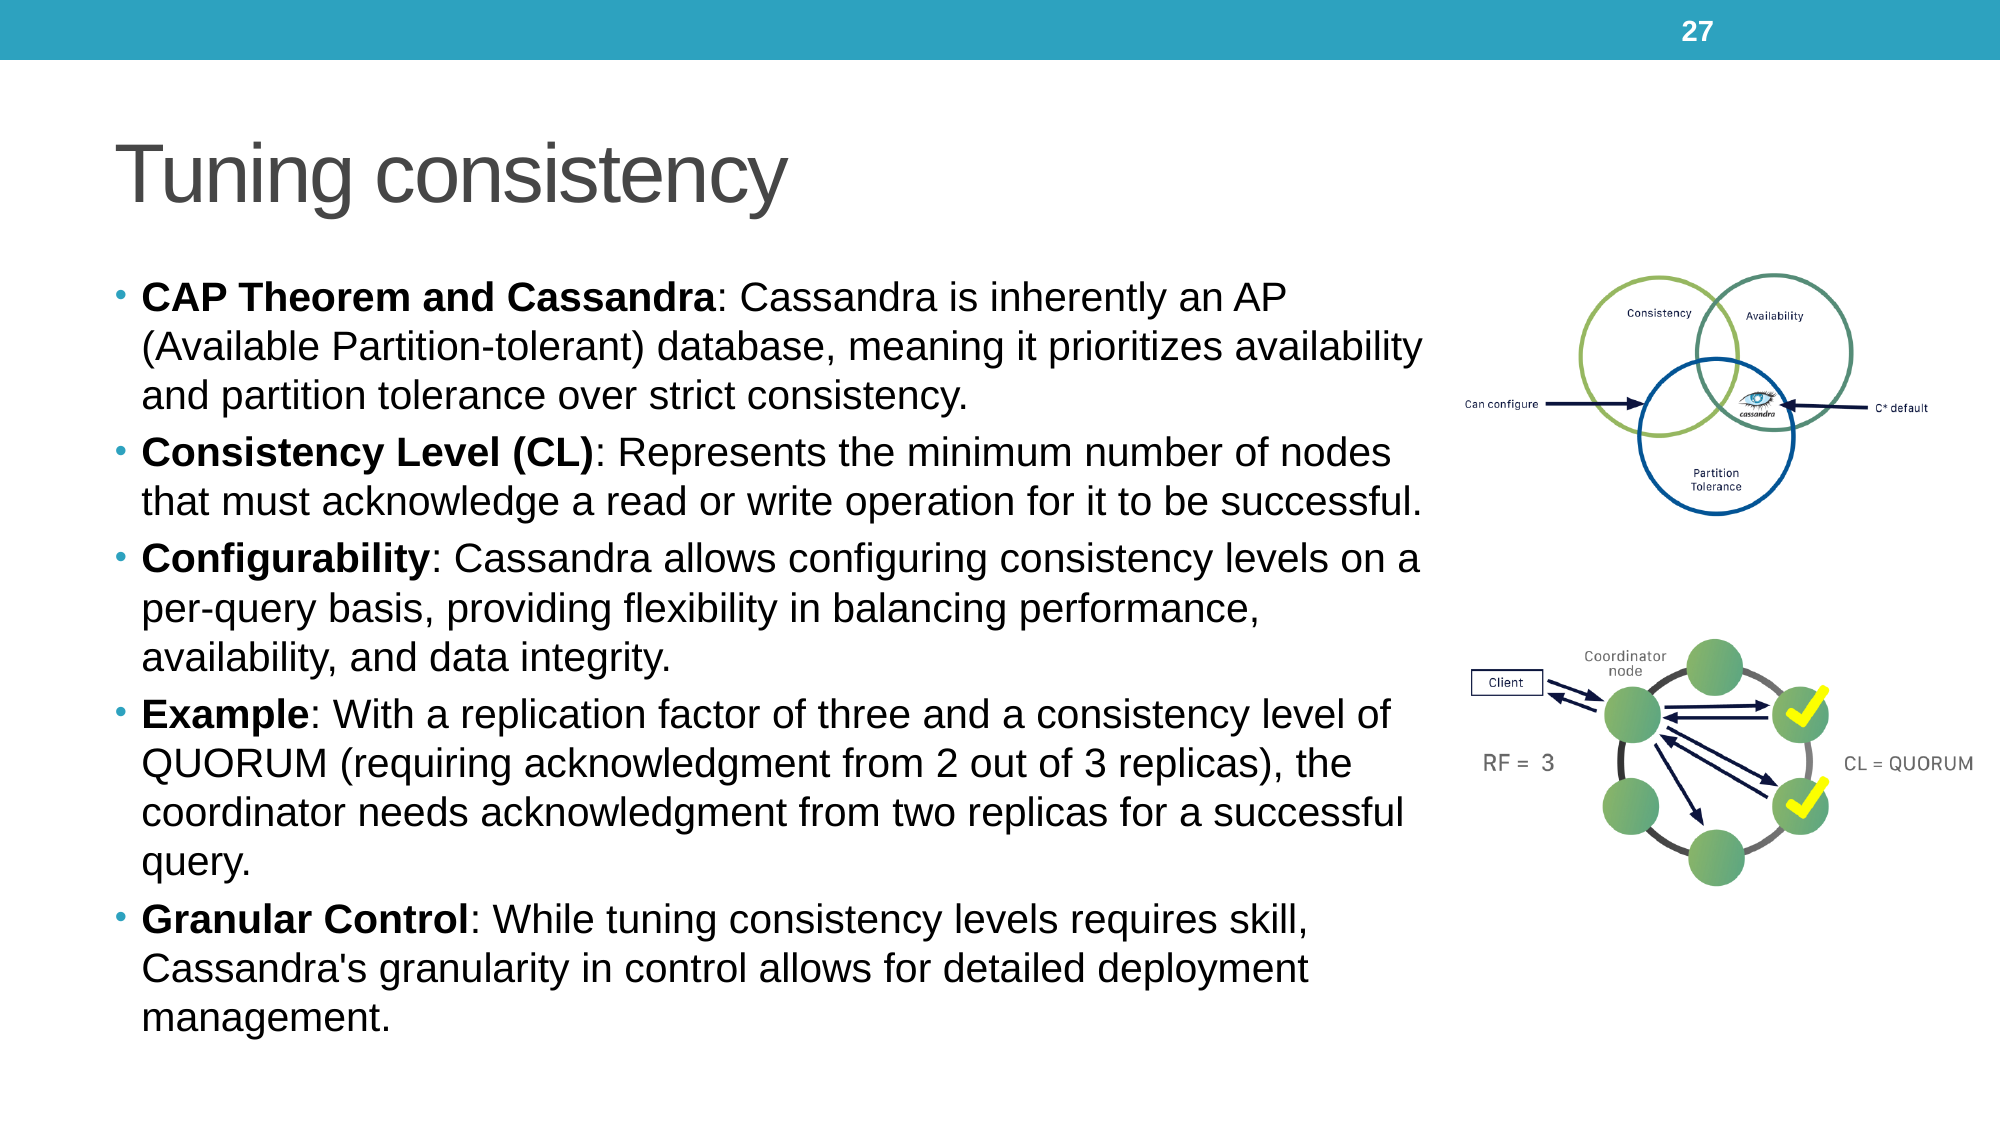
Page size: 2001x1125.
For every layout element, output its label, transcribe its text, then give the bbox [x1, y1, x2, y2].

title Tuning consistency [99, 87, 1900, 250]
list CAP Theorem and Cassandra: Cassandra is inherently an AP (Available Partition-tolerant) database, meaning it prioritizes availability and partition tolerance over strict consistency. Consistency Level (CL): Represents the minimum number of nodes that must acknowledge a read or write operation for it to be successful. Configurability: Cassandra allows configuring consistency levels on a per-query basis, providing flexibility in balancing performance, availability, and data integrity. Example: With a replication factor of three and a consistency level of QUORUM (requiring acknowledgment from 2 out of 3 replicas), the coordinator needs acknowledgment from two replicas for a successful query. Granular Control: While tuning consistency levels requires skill, Cassandra's granularity in control allows for detailed deployment management. [99, 262, 1481, 1063]
picture [1449, 621, 2000, 902]
slide_number 27 [1666, 3, 1900, 57]
picture [1433, 256, 1966, 527]
